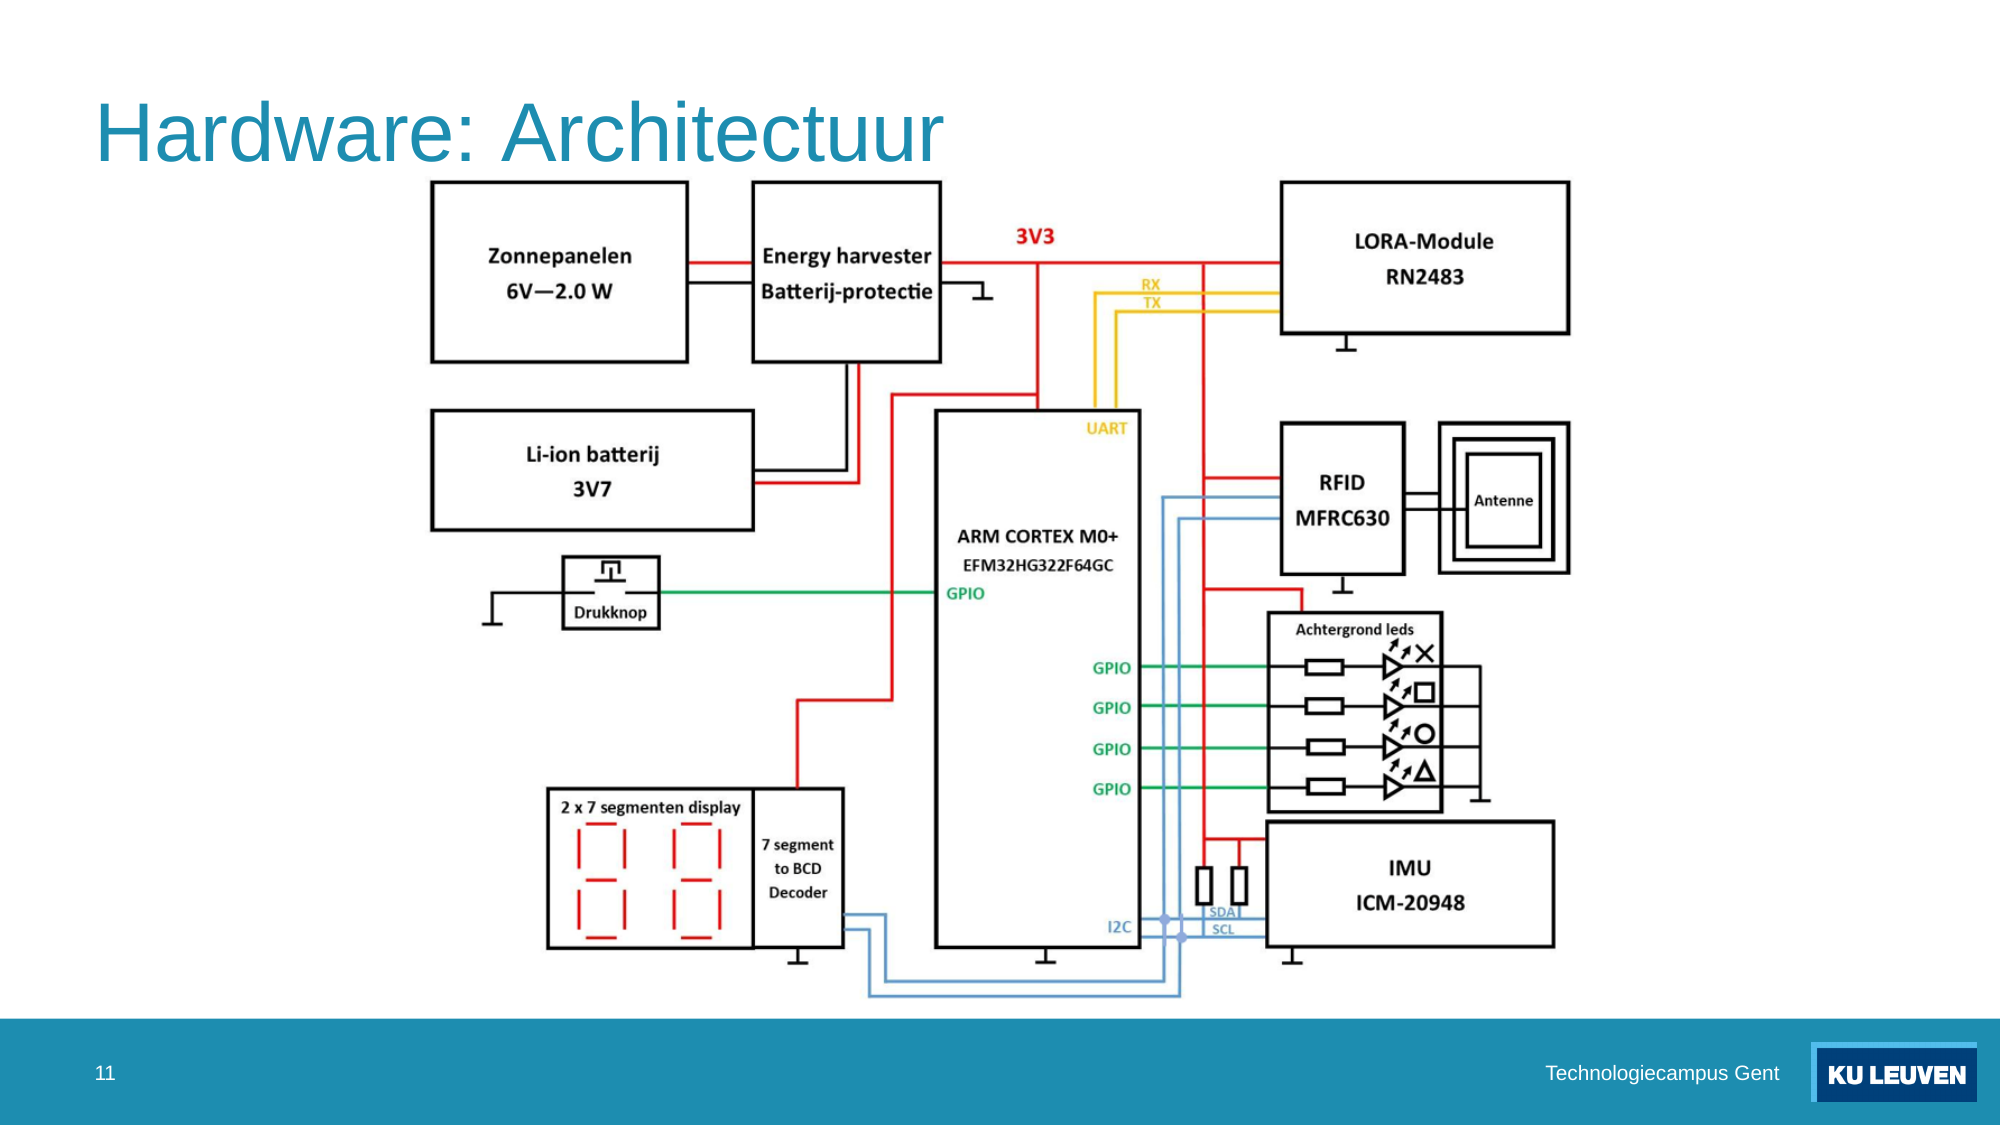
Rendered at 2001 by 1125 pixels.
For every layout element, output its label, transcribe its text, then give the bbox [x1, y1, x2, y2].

title Hardware: Architectuur [94, 33, 1906, 223]
slide_number 11 [94, 1018, 201, 1125]
footer Technologiecampus Gent [989, 1018, 1809, 1125]
picture [422, 175, 1578, 1004]
picture [1811, 1042, 1977, 1102]
